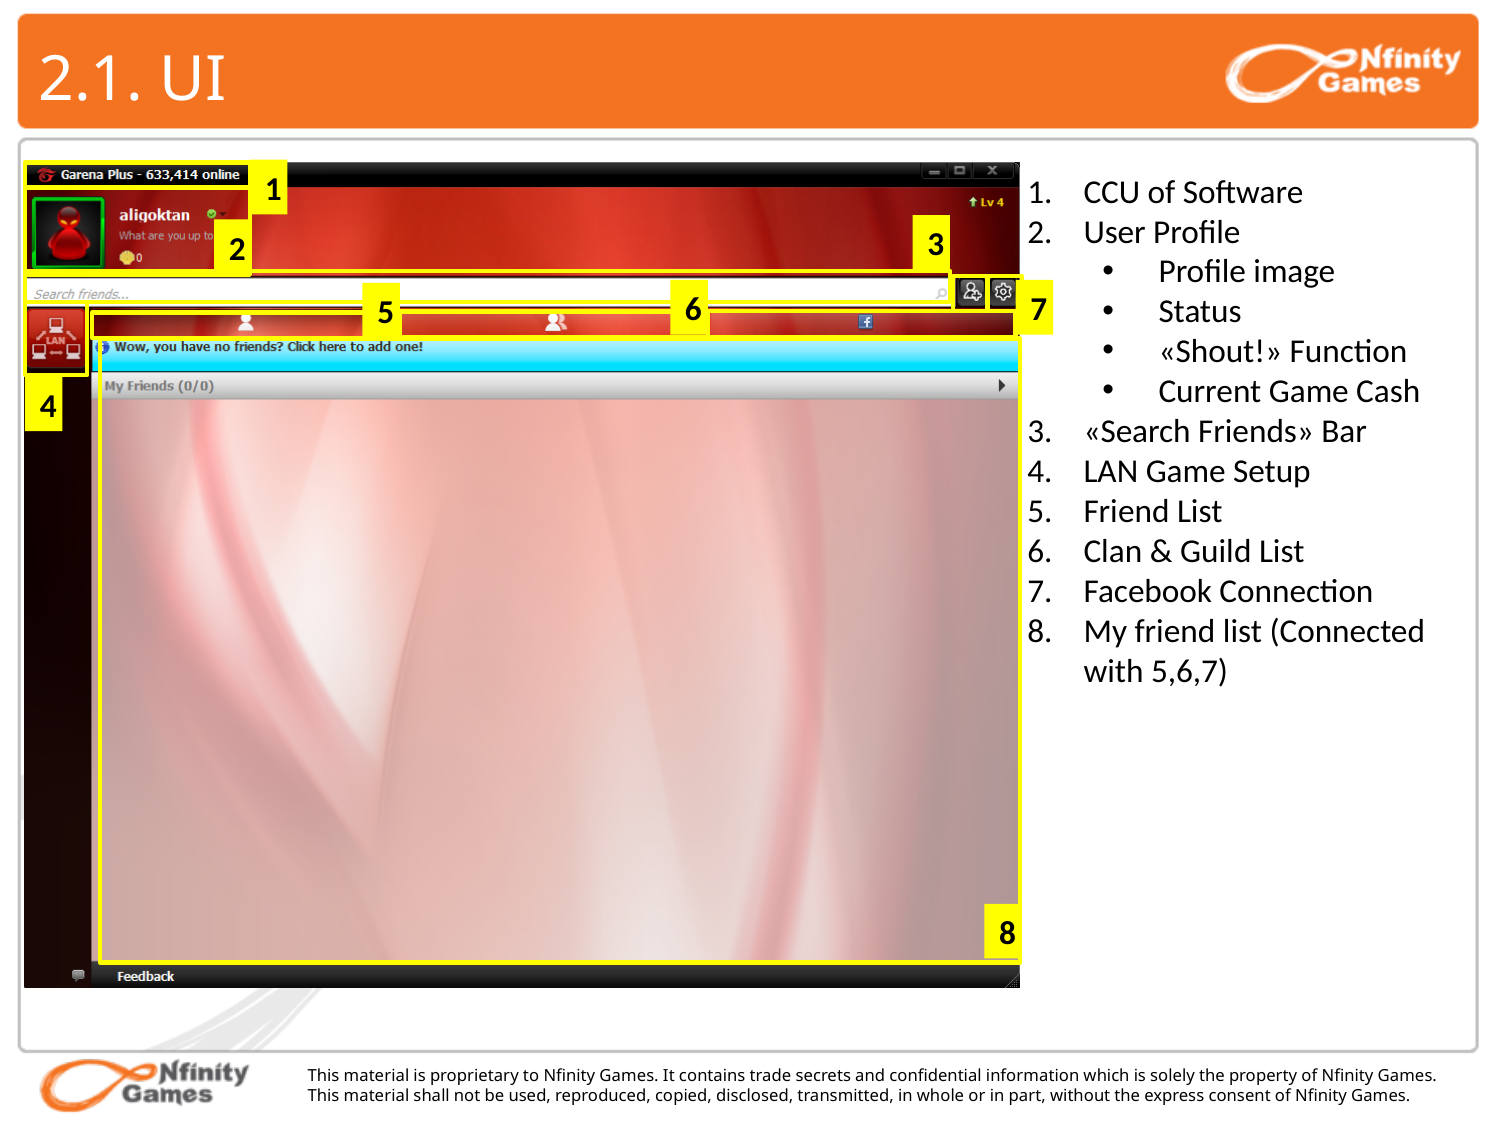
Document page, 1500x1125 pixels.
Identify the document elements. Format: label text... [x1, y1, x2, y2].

text_box CCU of Software User Profile Profile image Status «Shout!» Function Current Game Cash «Search Friends» Bar LAN Game Setup Friend List Clan & Guild List Facebook Connection My friend list (Connected with 5,6,7) [1022, 162, 1450, 816]
title 2.1. UI [23, 33, 1109, 118]
picture [0, 0, 1500, 1125]
text_box 7 [1025, 279, 1054, 335]
